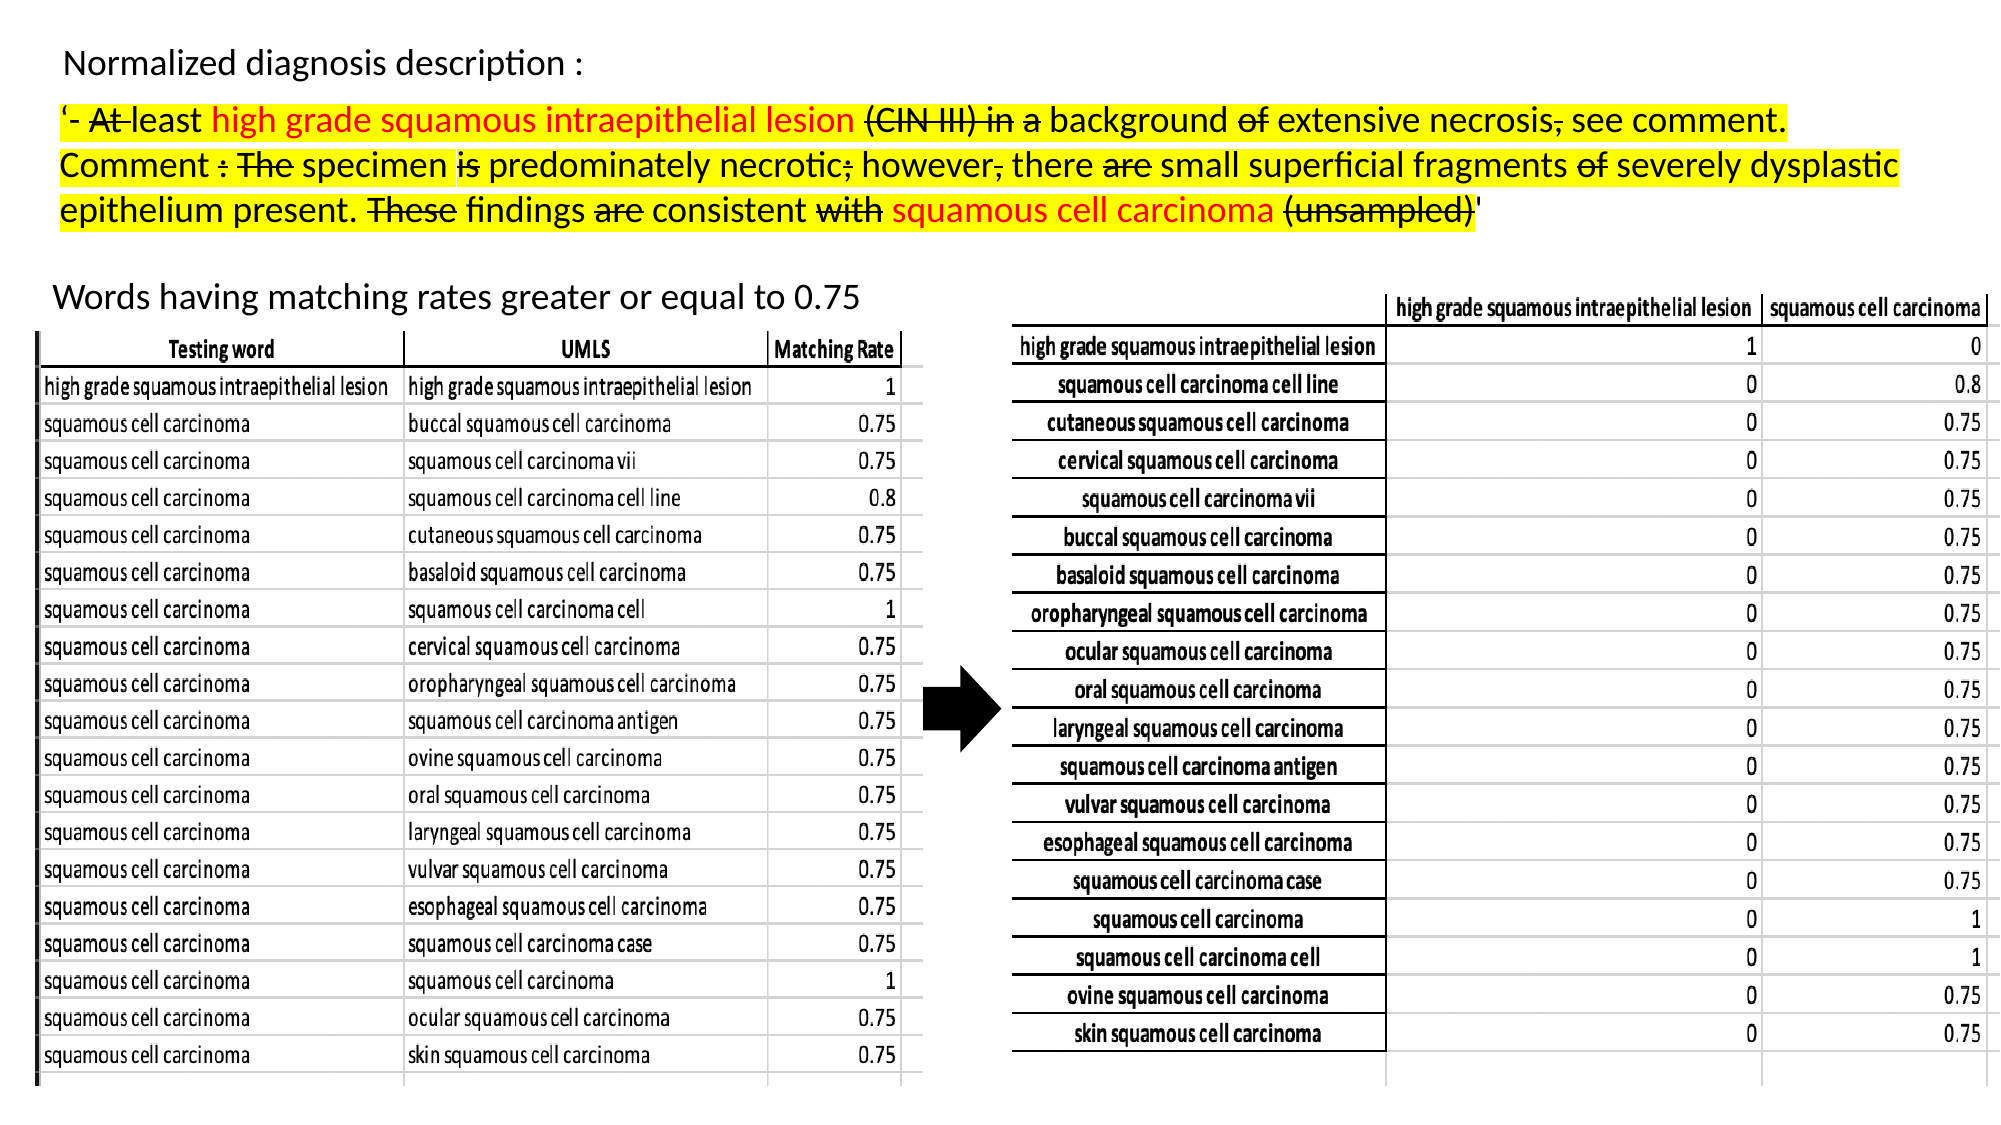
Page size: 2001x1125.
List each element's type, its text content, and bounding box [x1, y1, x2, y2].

picture [35, 331, 923, 1086]
text_box [923, 664, 1002, 753]
text_box Words having matching rates greater or equal to 0.75 [37, 264, 950, 325]
text_box Normalized diagnosis description : [48, 30, 609, 91]
text_box ‘- At least high grade squamous intraepithelial lesion (CIN III) in a background of extensive necrosis, see comment. Comment : The specimen is predominately necrotic; however, there are small superficial fragments of severely dysplastic epithelium present. These findings are consistent with squamous cell carcinoma (unsampled)' [44, 87, 1956, 238]
picture [1012, 294, 2000, 1086]
